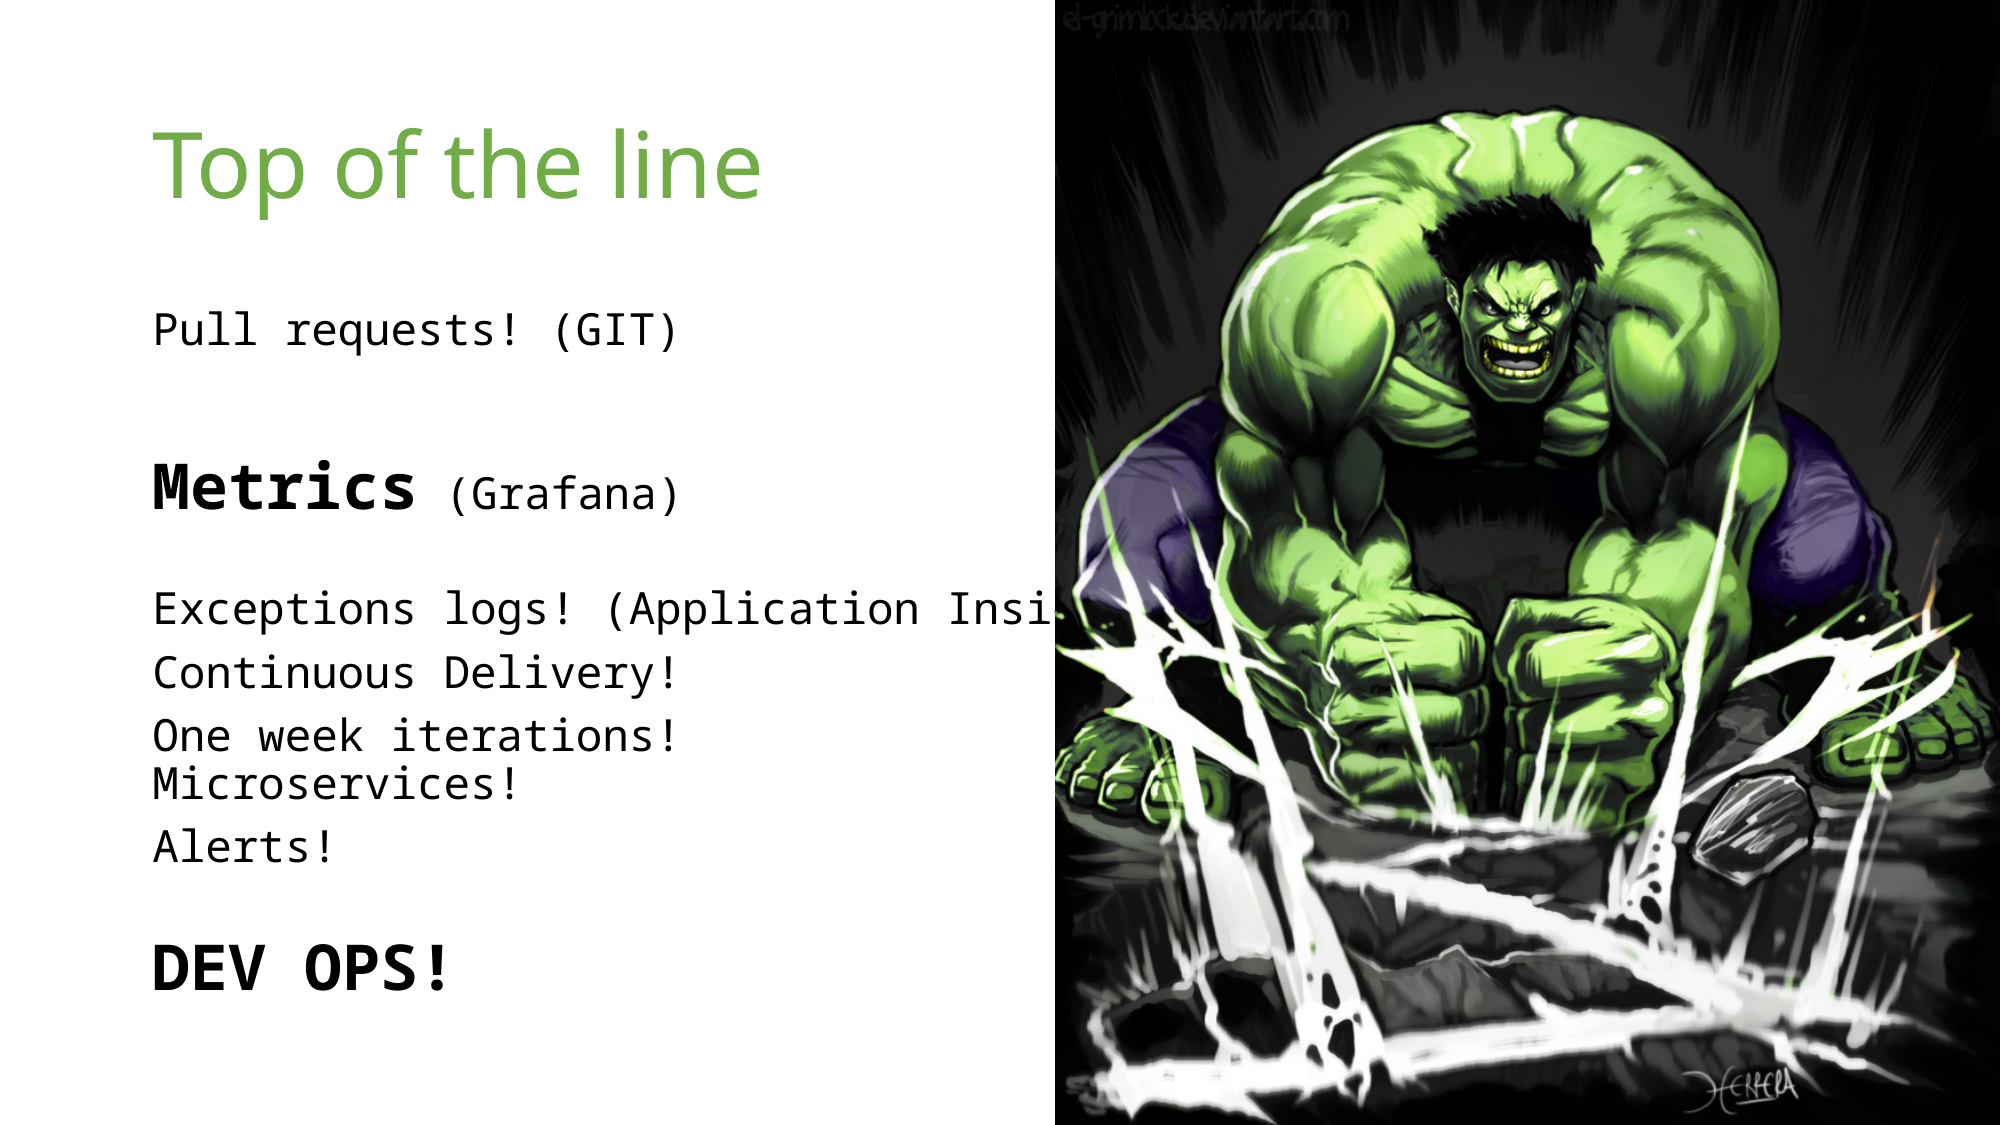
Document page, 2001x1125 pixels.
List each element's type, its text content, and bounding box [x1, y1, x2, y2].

title Top of the line [137, 59, 1055, 278]
list Pull requests! (GIT) Metrics (Grafana) Exceptions logs! (Application Insights) Continuous Delivery! One week iterations! Microservices! Alerts! DEV OPS! [137, 299, 1055, 1014]
picture [1055, 0, 2000, 1125]
